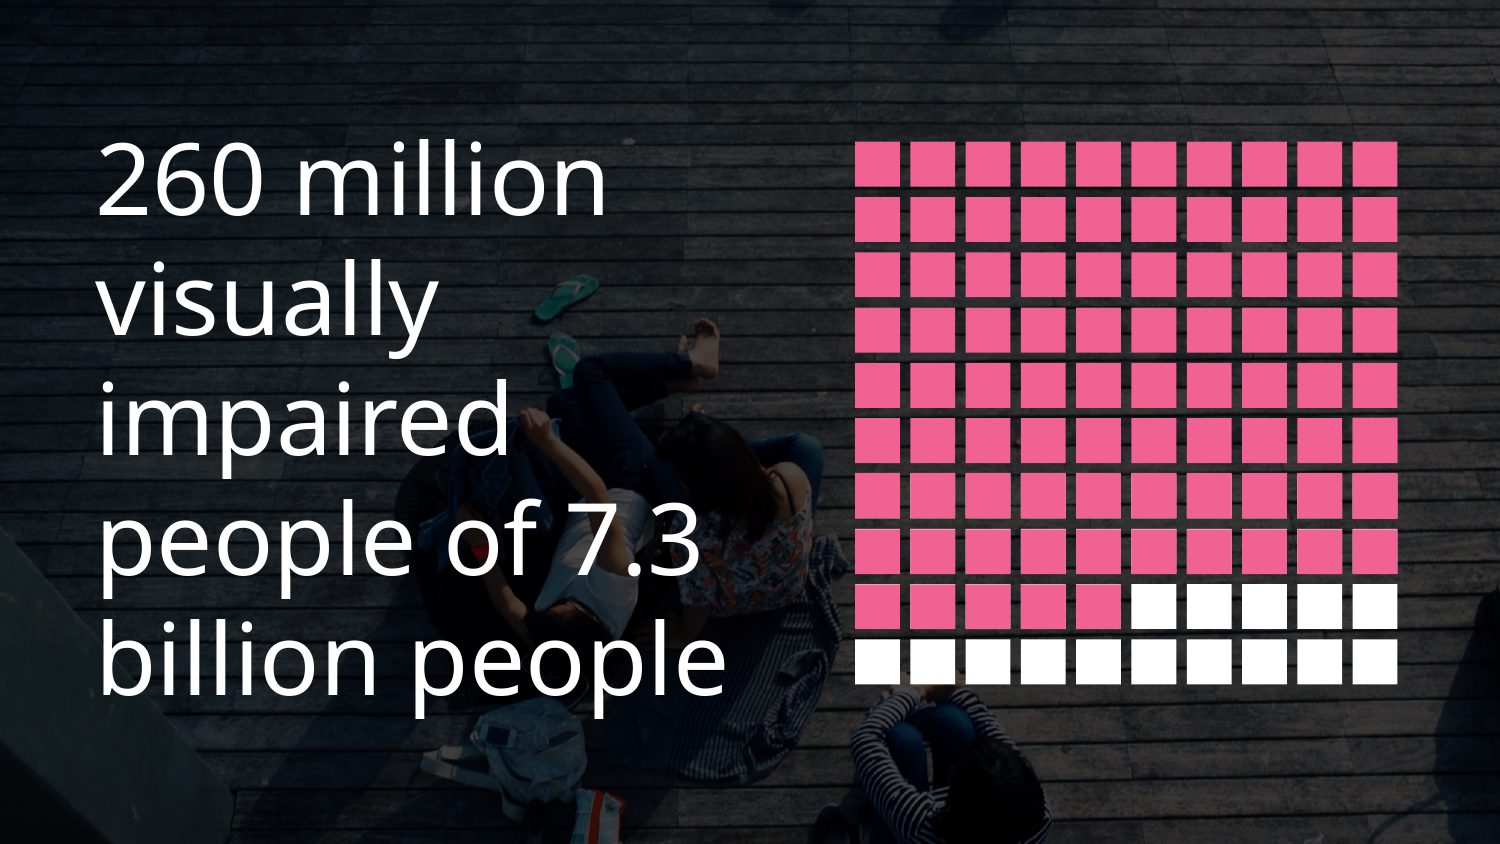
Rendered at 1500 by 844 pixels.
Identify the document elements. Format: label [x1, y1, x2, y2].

text_box [854, 584, 1122, 630]
text_box [854, 581, 1398, 685]
text_box [854, 141, 1398, 417]
text_box [854, 417, 1398, 473]
picture [0, 0, 1500, 844]
text_box [854, 473, 1398, 575]
